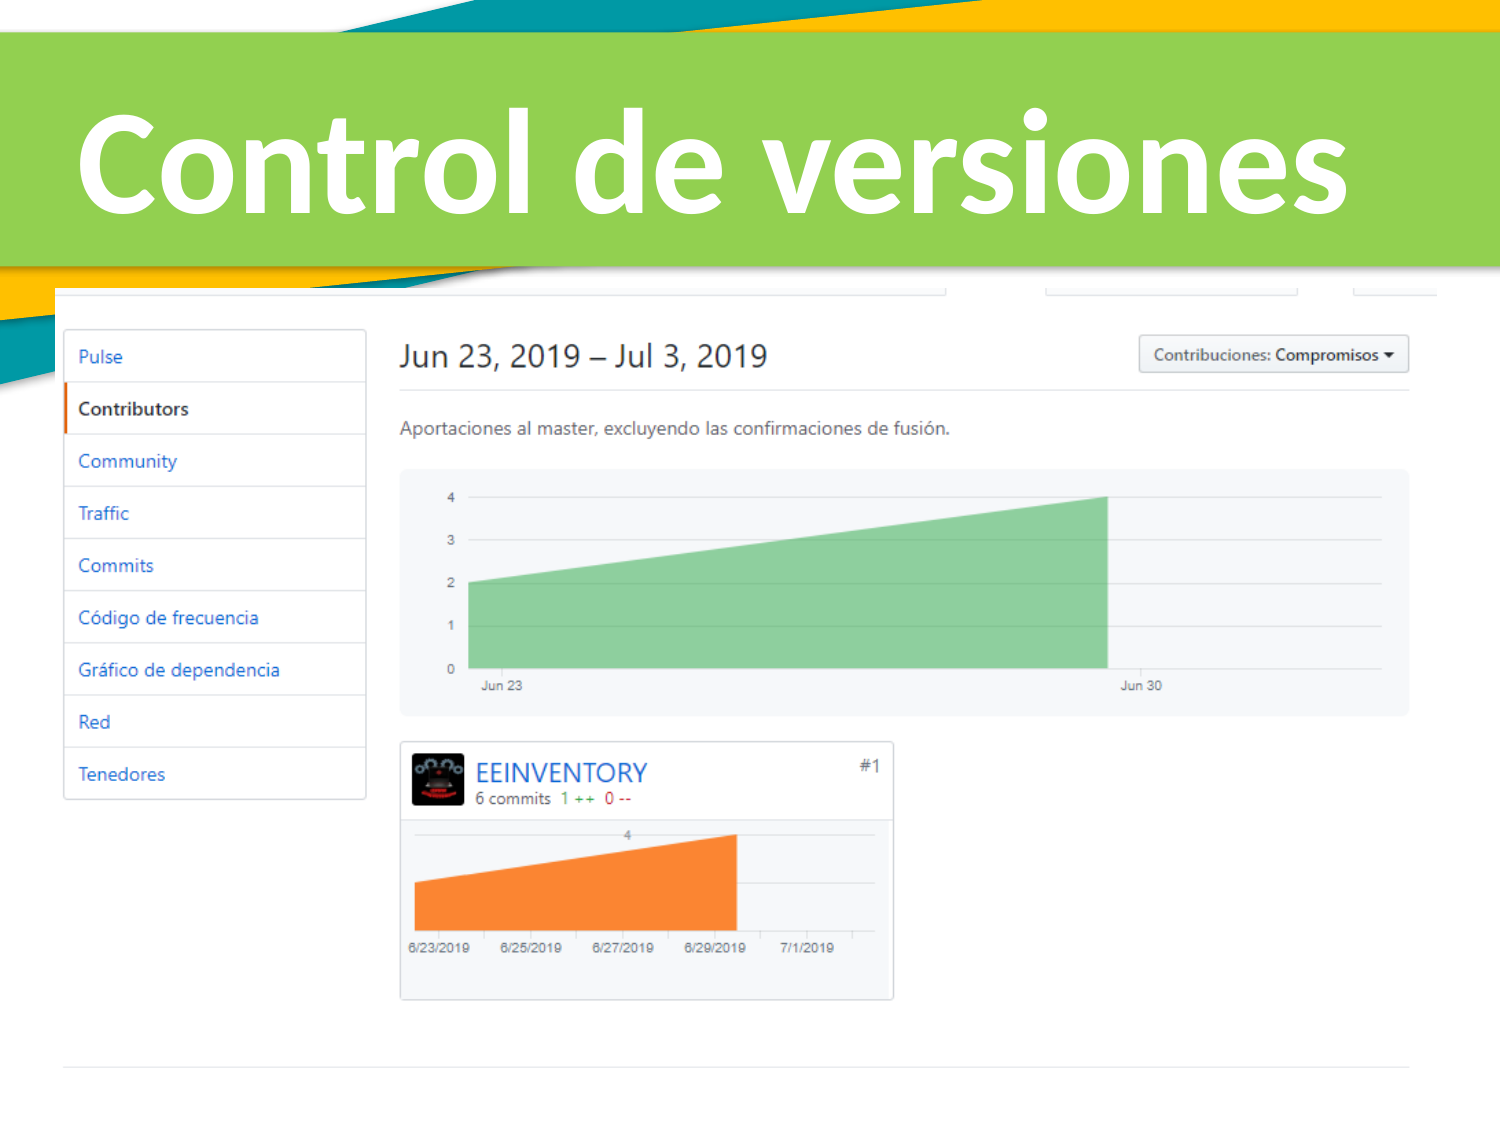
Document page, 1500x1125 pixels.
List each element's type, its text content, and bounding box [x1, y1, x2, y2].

text_box Control de versiones [63, 66, 1500, 241]
picture [55, 287, 1437, 1068]
